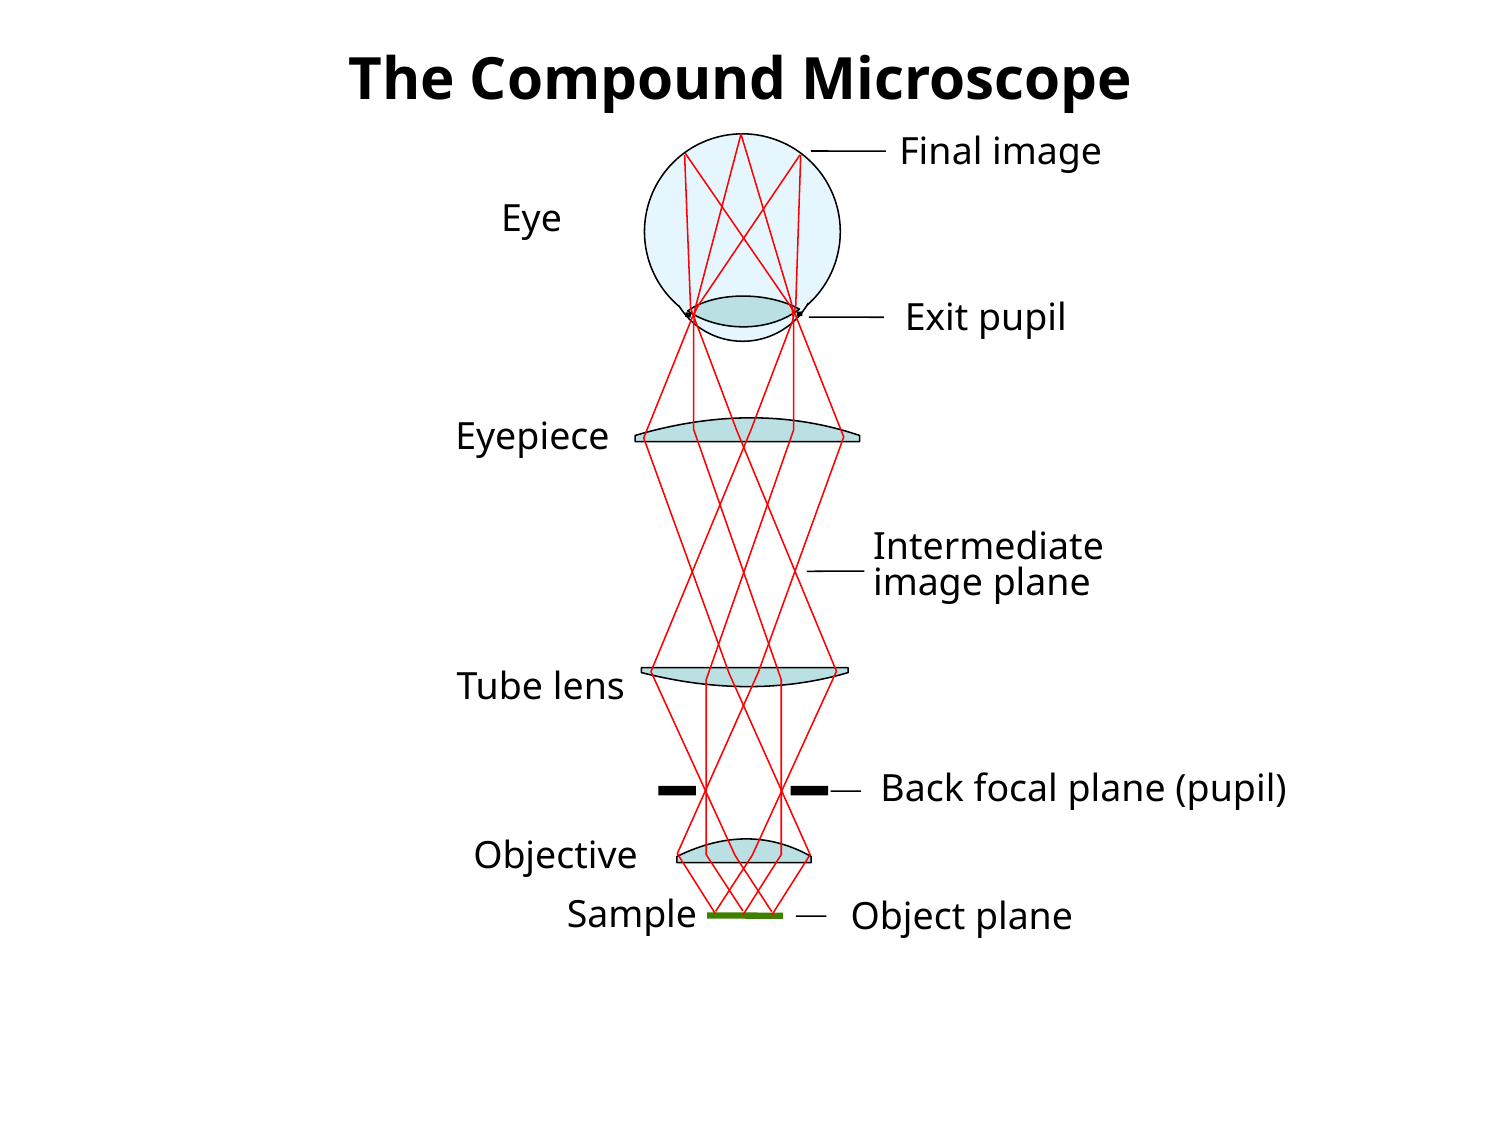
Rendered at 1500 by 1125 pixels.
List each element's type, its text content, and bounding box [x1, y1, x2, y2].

text_box [722, 134, 742, 234]
text_box [742, 870, 758, 916]
text_box Eye [486, 186, 578, 247]
text_box Objective [458, 823, 654, 884]
text_box [835, 667, 849, 677]
text_box Intermediate image plane [858, 523, 1121, 611]
text_box Object plane [835, 884, 1089, 945]
text_box [676, 855, 682, 863]
text_box Tube lens [441, 654, 640, 715]
text_box Back focal plane (pupil) [865, 756, 1302, 817]
text_box [806, 855, 812, 863]
text_box Final image [884, 119, 1148, 179]
text_box Eyepiece [440, 404, 625, 465]
text_box [711, 572, 837, 911]
text_box [729, 873, 742, 910]
text_box Sample [552, 882, 713, 943]
text_box [771, 791, 811, 916]
text_box [740, 133, 764, 237]
text_box [644, 171, 690, 307]
title The Compound Microscope [201, 0, 1279, 171]
text_box [677, 153, 844, 915]
text_box [678, 298, 691, 320]
text_box [650, 572, 710, 790]
text_box [744, 808, 775, 911]
text_box [643, 320, 702, 599]
text_box Exit pupil [890, 285, 1153, 346]
text_box [699, 171, 731, 205]
text_box [797, 171, 841, 305]
text_box [796, 296, 809, 318]
text_box [641, 667, 652, 676]
text_box [744, 154, 800, 311]
text_box [753, 171, 788, 207]
text_box [635, 432, 645, 442]
text_box [841, 429, 860, 442]
